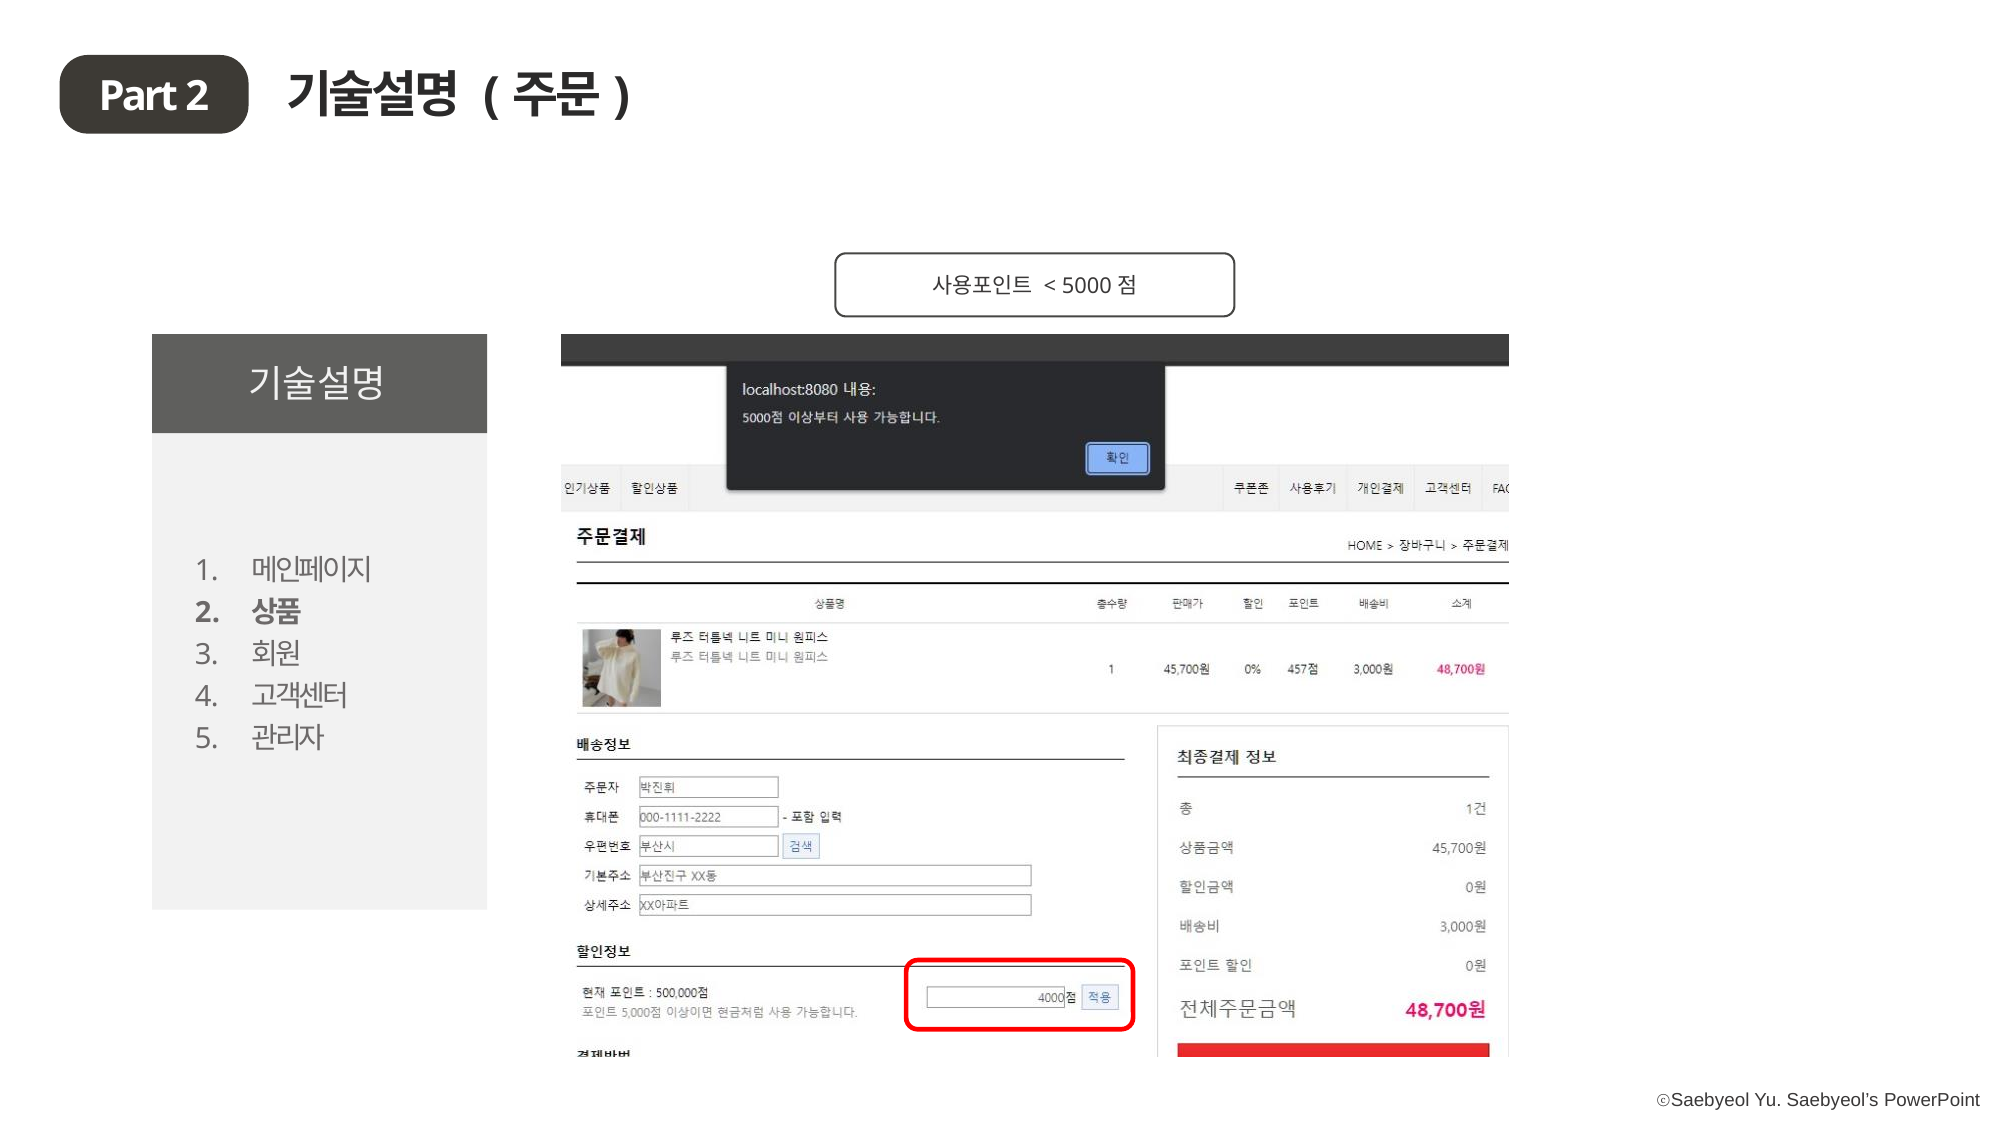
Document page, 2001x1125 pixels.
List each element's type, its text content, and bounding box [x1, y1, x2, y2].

text_box 메인페이지 상품 회원 고객센터 관리자 [180, 536, 457, 804]
text_box 사용포인트 < 5000점 [834, 252, 1236, 318]
text_box 기술설명 [233, 352, 401, 413]
picture [561, 333, 1509, 1057]
text_box 기술설명 (주문) [271, 54, 646, 130]
text_box [58, 53, 250, 135]
text_box [151, 434, 488, 911]
text_box Part 2 [84, 61, 225, 127]
text_box [151, 333, 488, 434]
